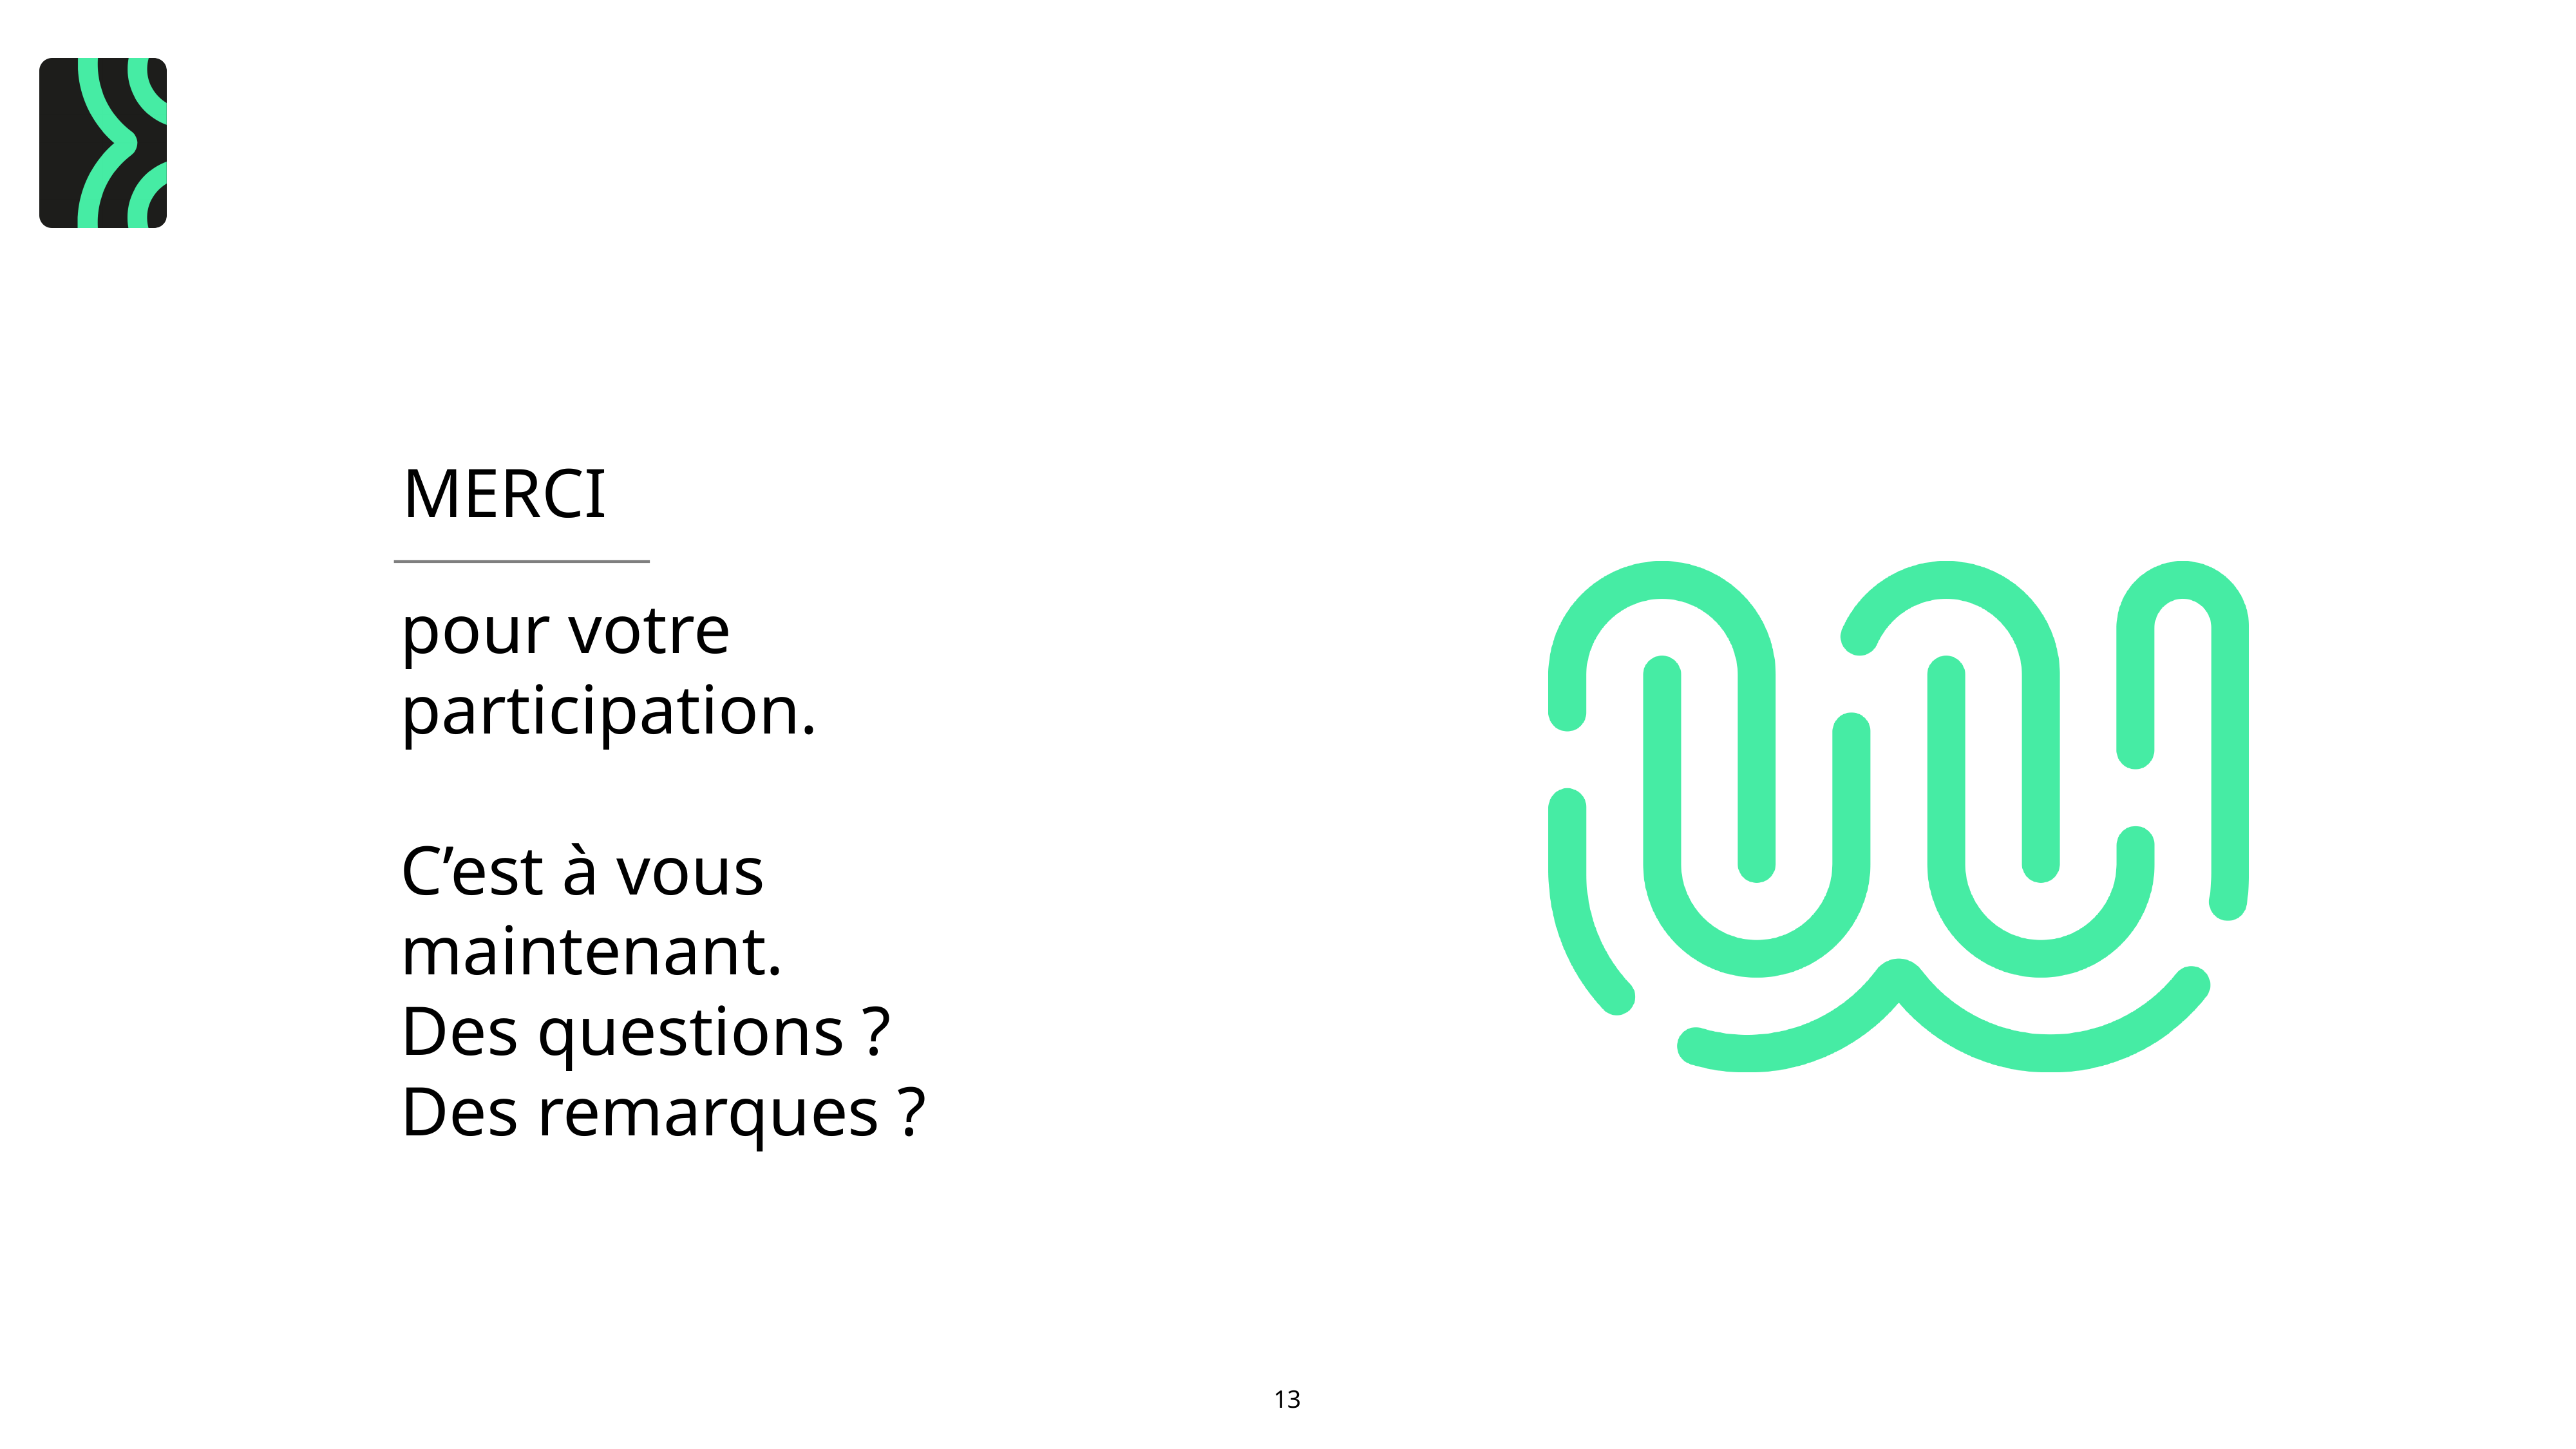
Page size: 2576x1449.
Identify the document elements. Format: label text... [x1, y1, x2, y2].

text_box pour votre participation. C’est à vous maintenant. Des questions ? Des remarques ? [395, 580, 1144, 1155]
picture [39, 58, 167, 228]
text_box MERCI [397, 445, 882, 536]
picture [1548, 561, 2249, 1072]
slide_number ‹#› [1267, 571, 1307, 1423]
